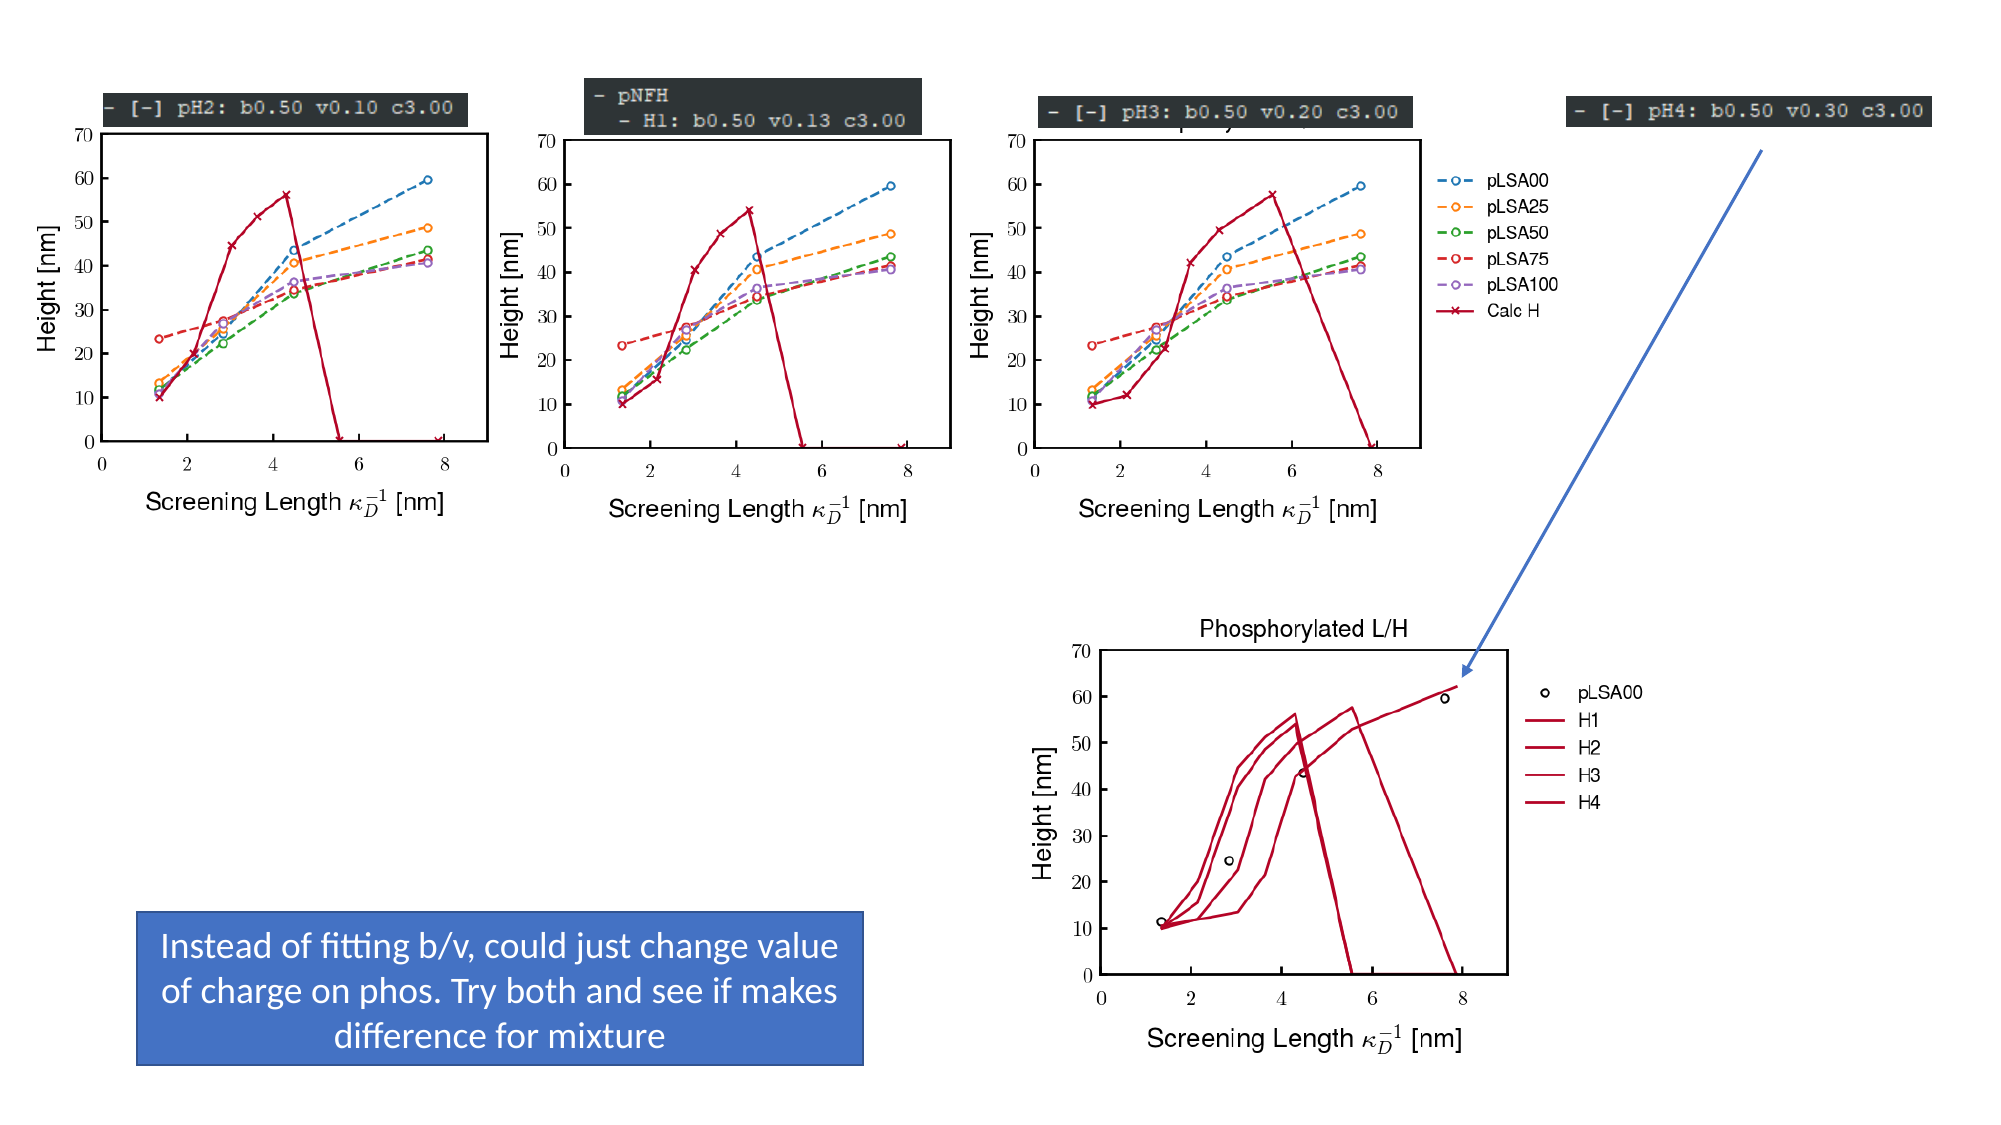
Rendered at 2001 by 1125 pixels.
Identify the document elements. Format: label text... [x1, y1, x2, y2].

text_box Instead of fitting b/v, could just change value of charge on phos. Try both and see if makes difference for mixture [136, 911, 864, 1066]
picture [28, 78, 1932, 534]
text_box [1461, 149, 1762, 678]
picture [1023, 609, 1652, 1065]
